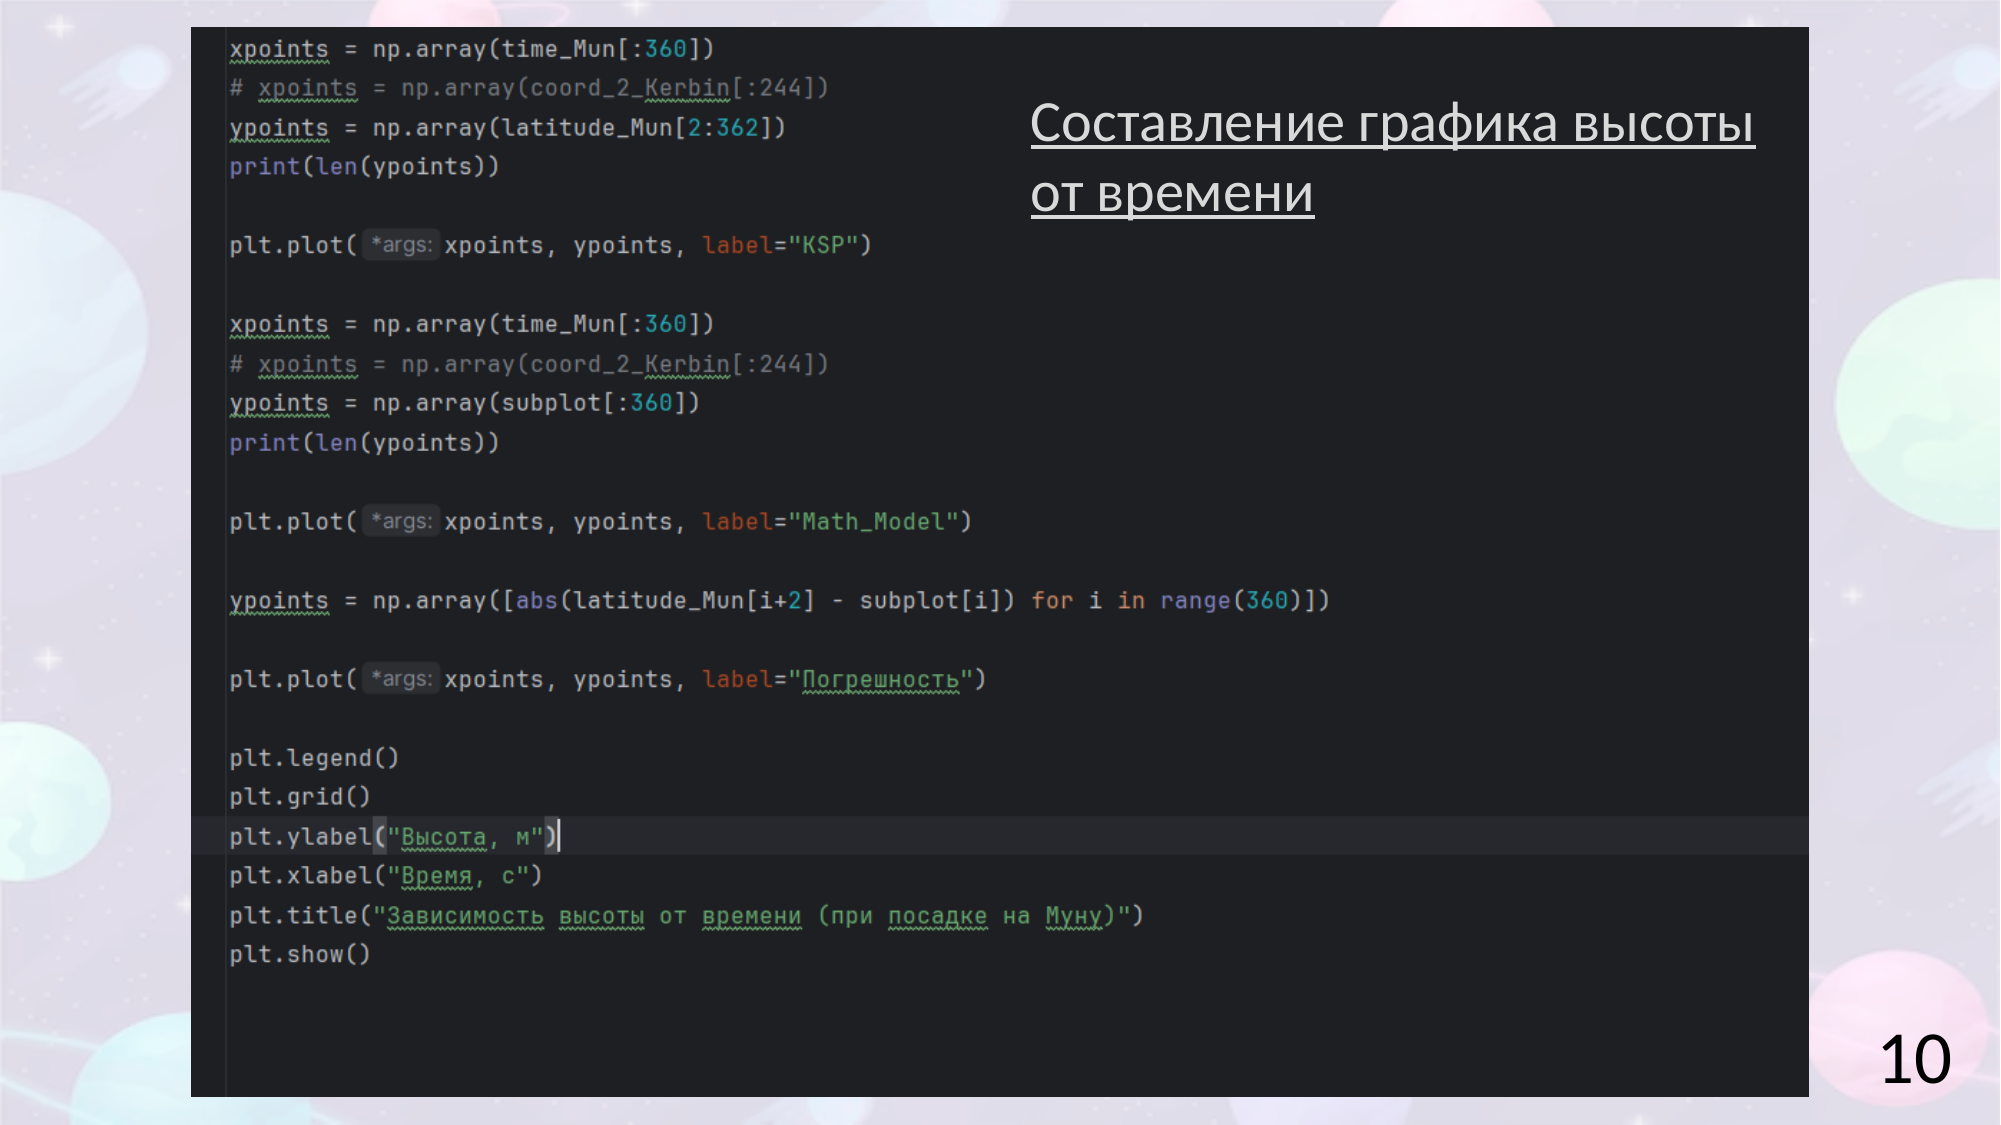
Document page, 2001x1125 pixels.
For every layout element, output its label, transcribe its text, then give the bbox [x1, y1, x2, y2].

text_box 10 [1861, 1001, 1968, 1106]
picture [191, 27, 1809, 1097]
